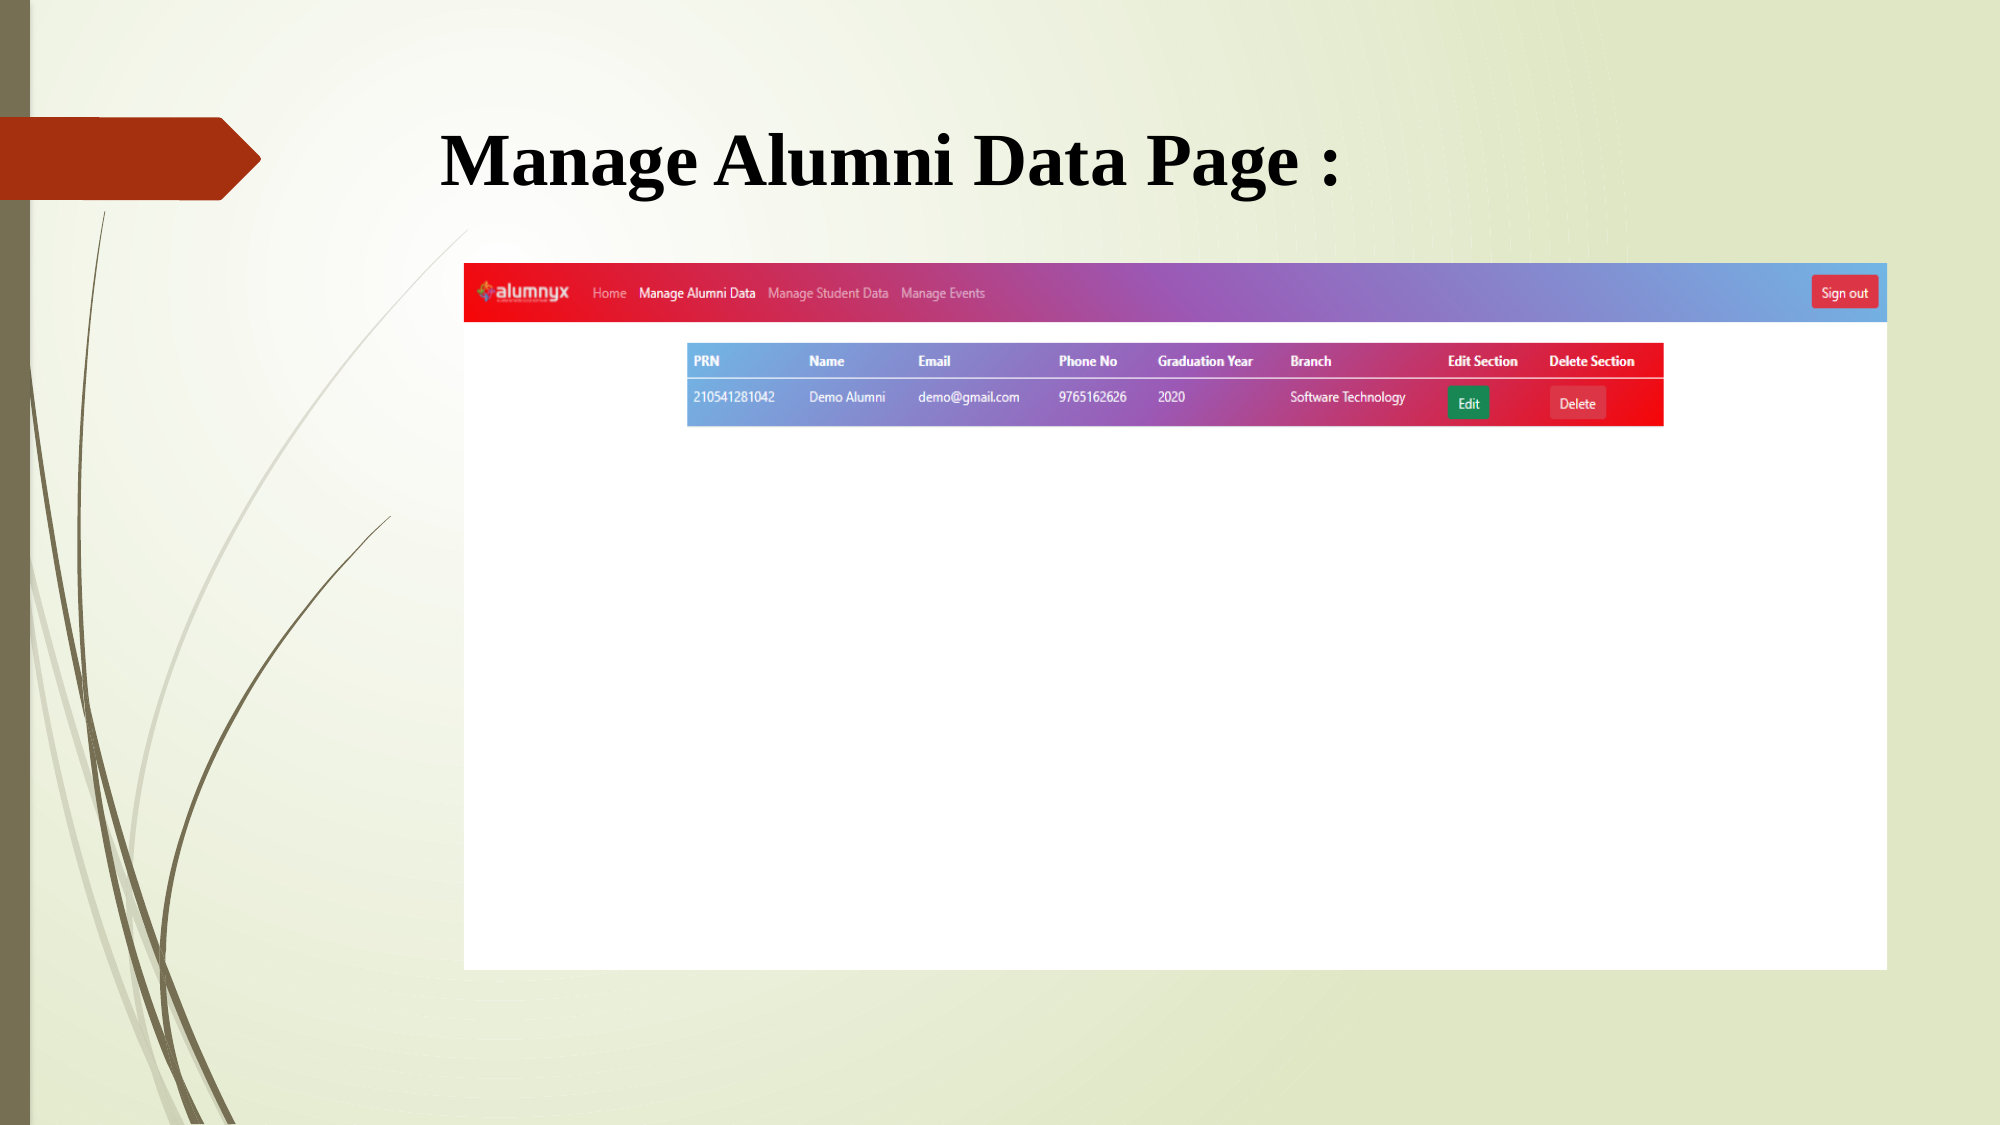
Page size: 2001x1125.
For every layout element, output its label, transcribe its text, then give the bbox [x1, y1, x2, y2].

title Manage Alumni Data Page : [425, 102, 1888, 313]
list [463, 263, 1888, 971]
